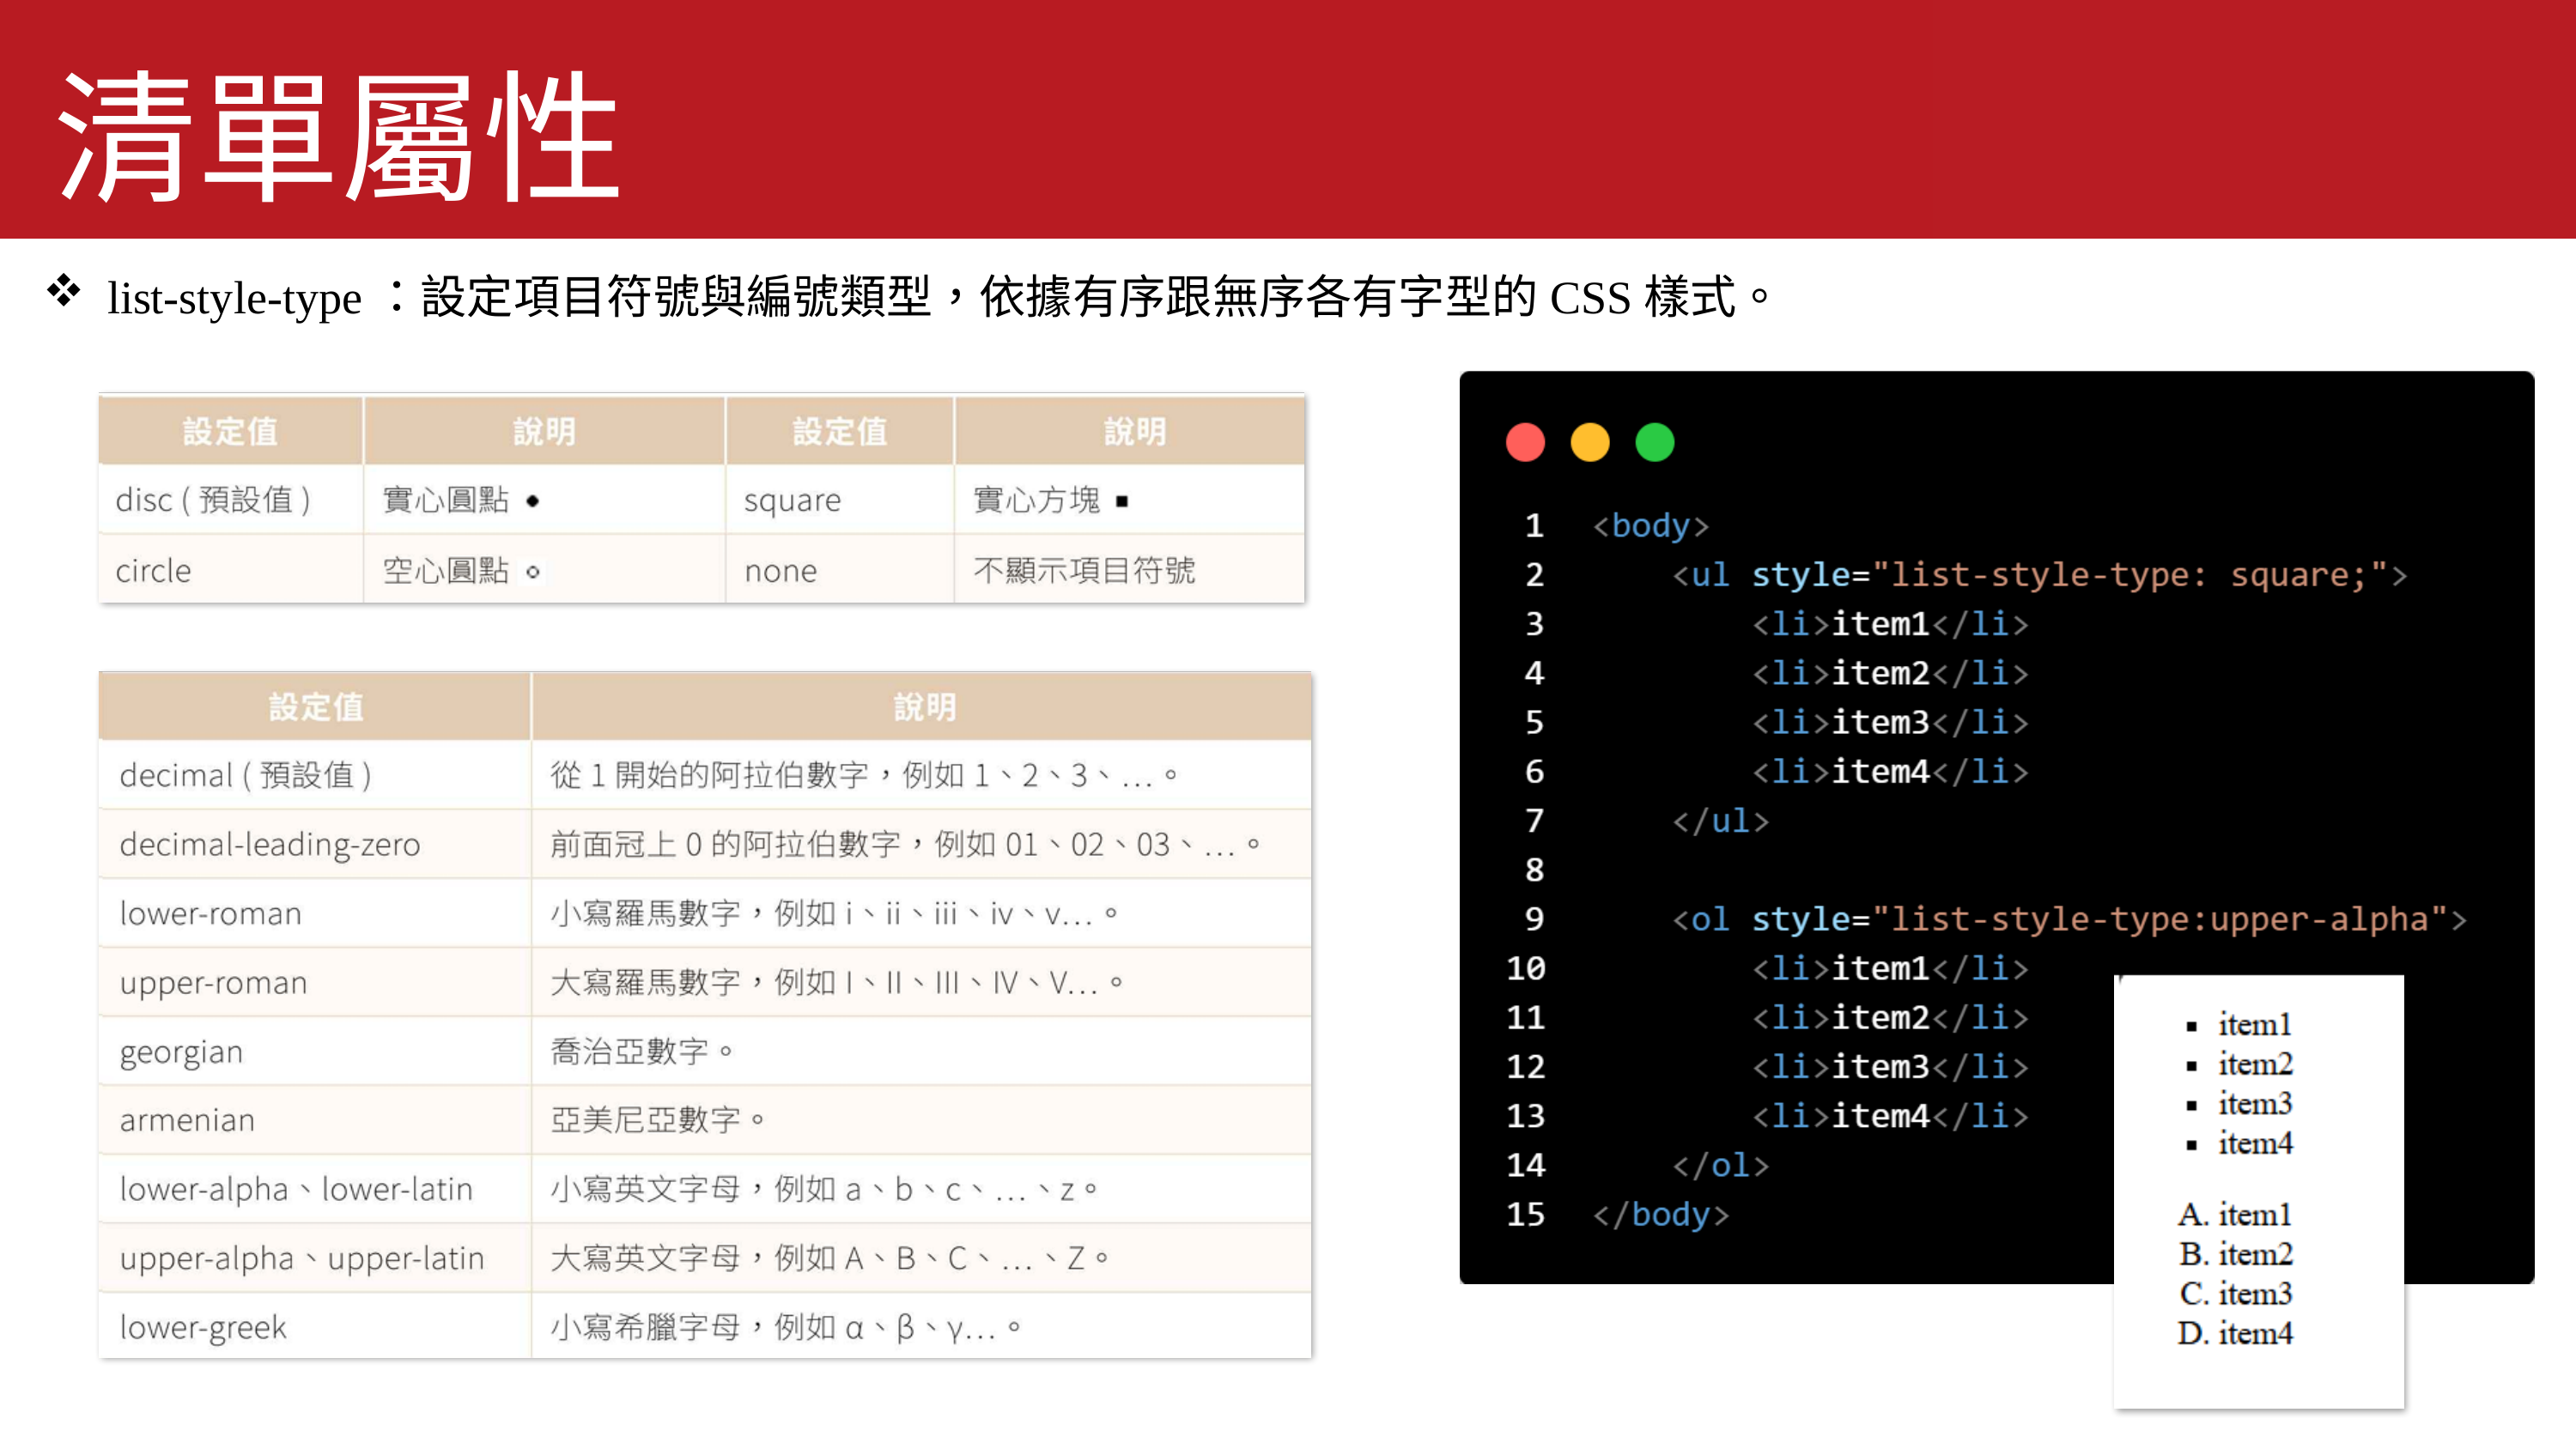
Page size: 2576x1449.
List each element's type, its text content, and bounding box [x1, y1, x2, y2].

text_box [0, 0, 2576, 239]
picture [99, 670, 1311, 1358]
picture [1459, 369, 2535, 1410]
picture [99, 391, 1304, 603]
text_box list-style-type：設定項目符號與編號類型，依據有序跟無序各有字型的CSS樣式。 [42, 248, 1846, 324]
